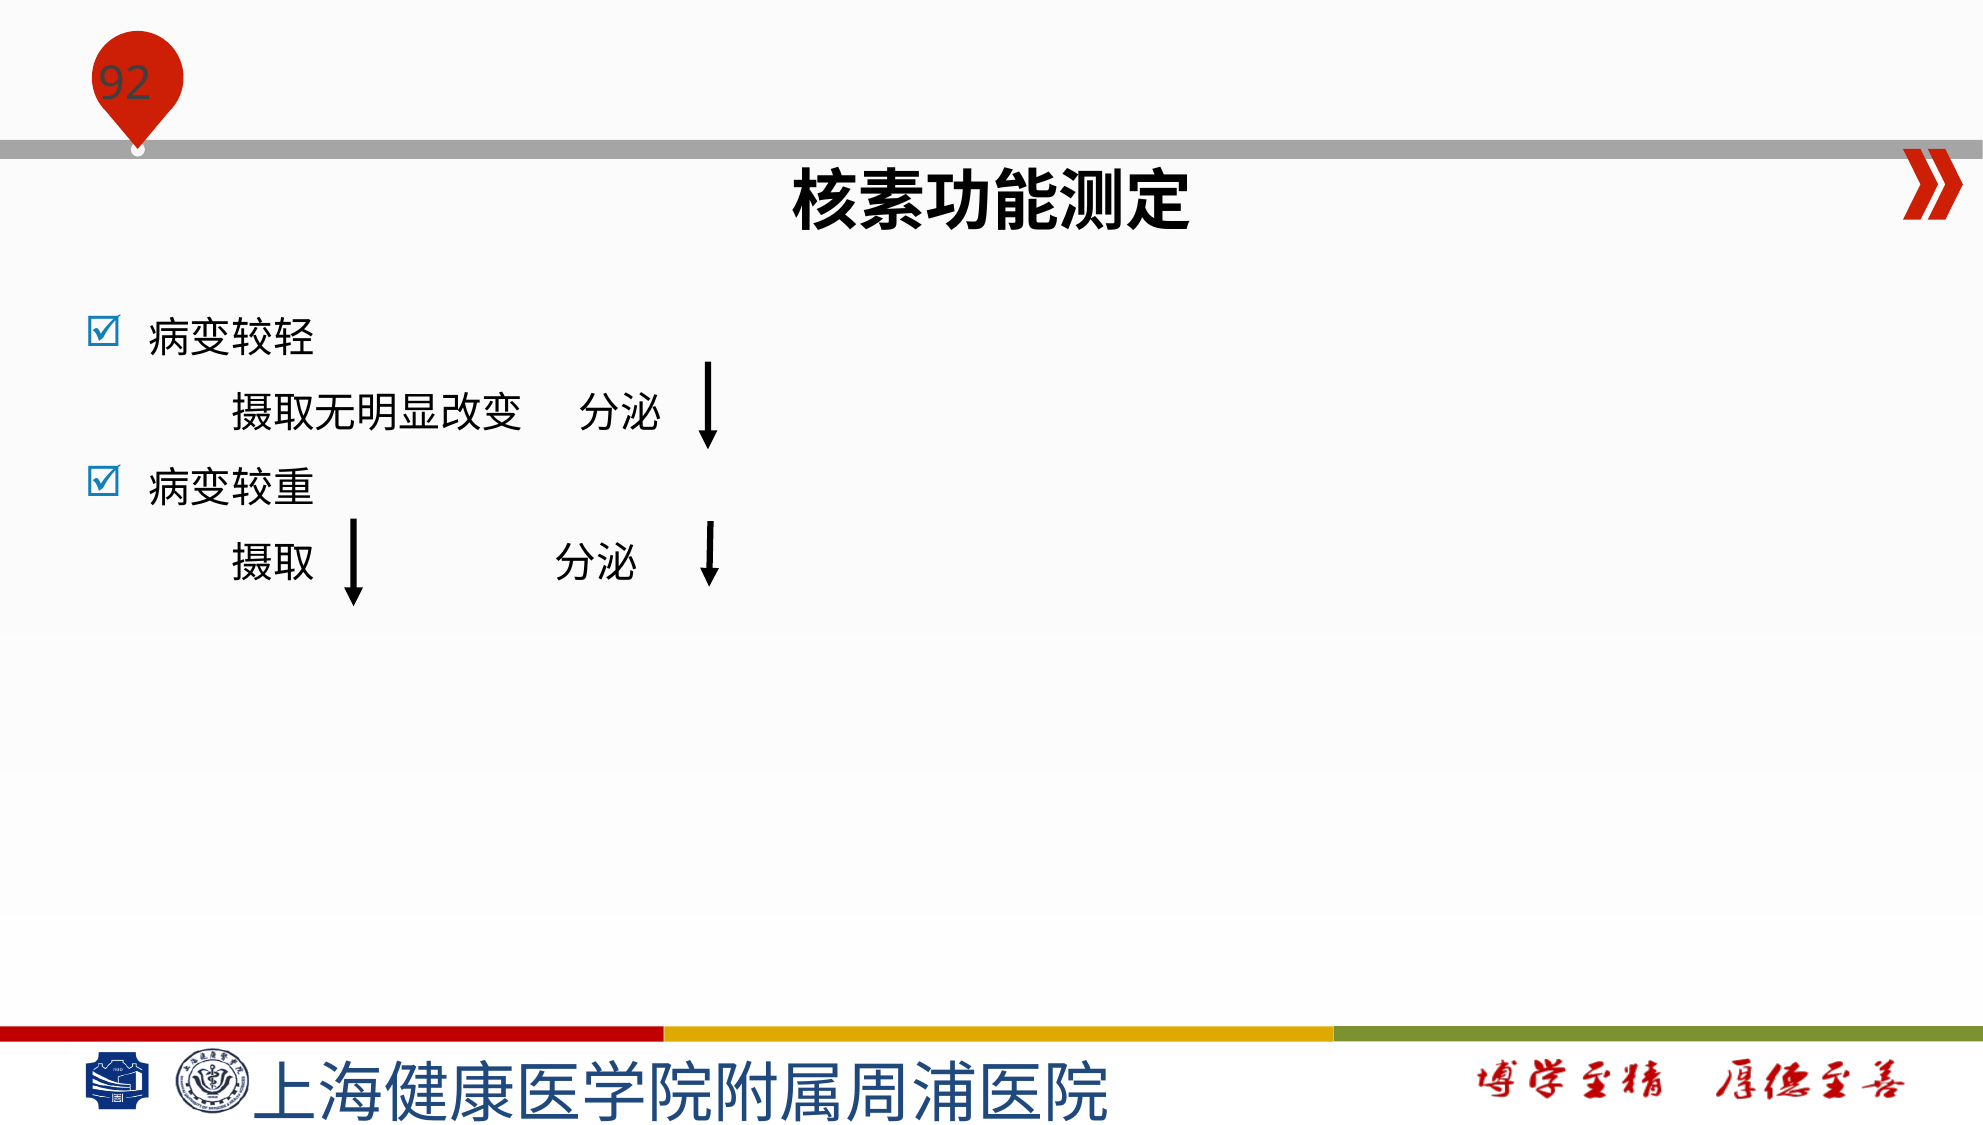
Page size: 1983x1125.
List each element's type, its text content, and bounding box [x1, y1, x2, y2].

text_box 病变较轻 摄取无明显改变 分泌 病变较重 摄取 分泌 [70, 278, 1783, 594]
picture [70, 1042, 258, 1121]
text_box [347, 518, 360, 607]
text_box [703, 521, 716, 587]
text_box 核素功能测定 [776, 150, 1208, 246]
text_box [46, 7, 650, 80]
picture [1445, 1043, 1939, 1124]
text_box [701, 361, 715, 450]
